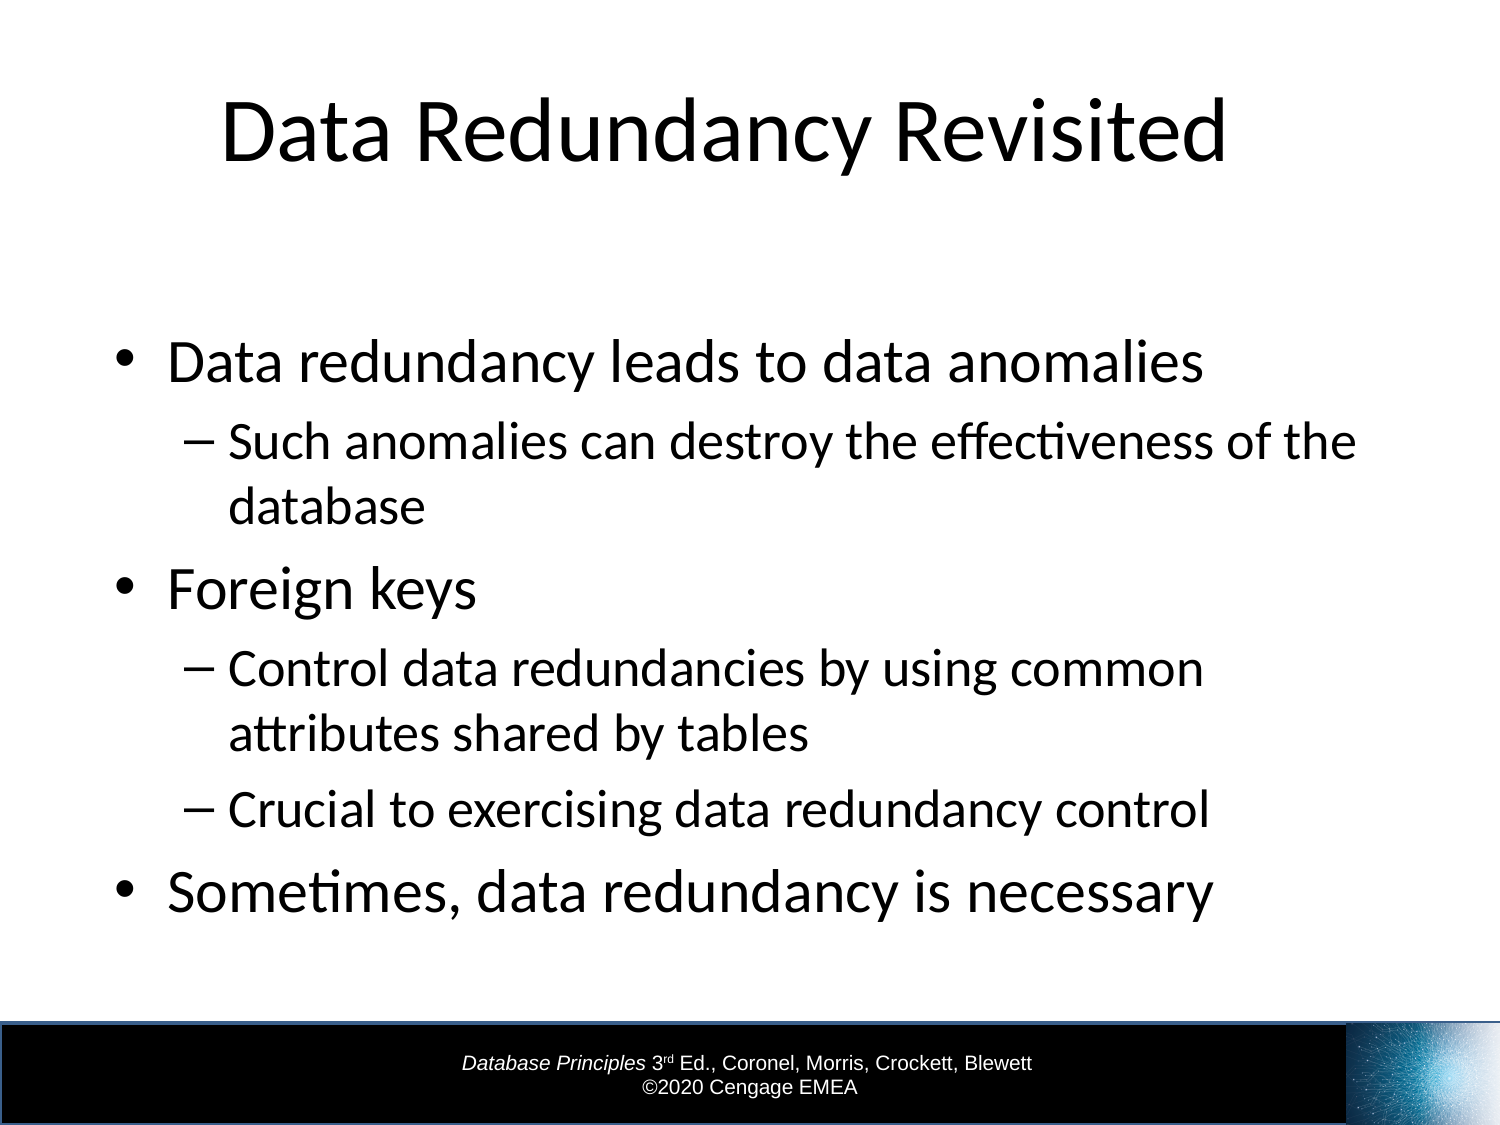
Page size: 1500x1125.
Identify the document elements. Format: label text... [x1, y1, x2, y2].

list Data redundancy leads to data anomalies Such anomalies can destroy the effectiveness of the database Foreign keys Control data redundancies by using common attributes shared by tables Crucial to exercising data redundancy control Sometimes, data redundancy is necessary [99, 312, 1375, 938]
title Data Redundancy Revisited [88, 30, 1364, 219]
footer [62, 1037, 1325, 1080]
picture [1346, 1023, 1500, 1125]
